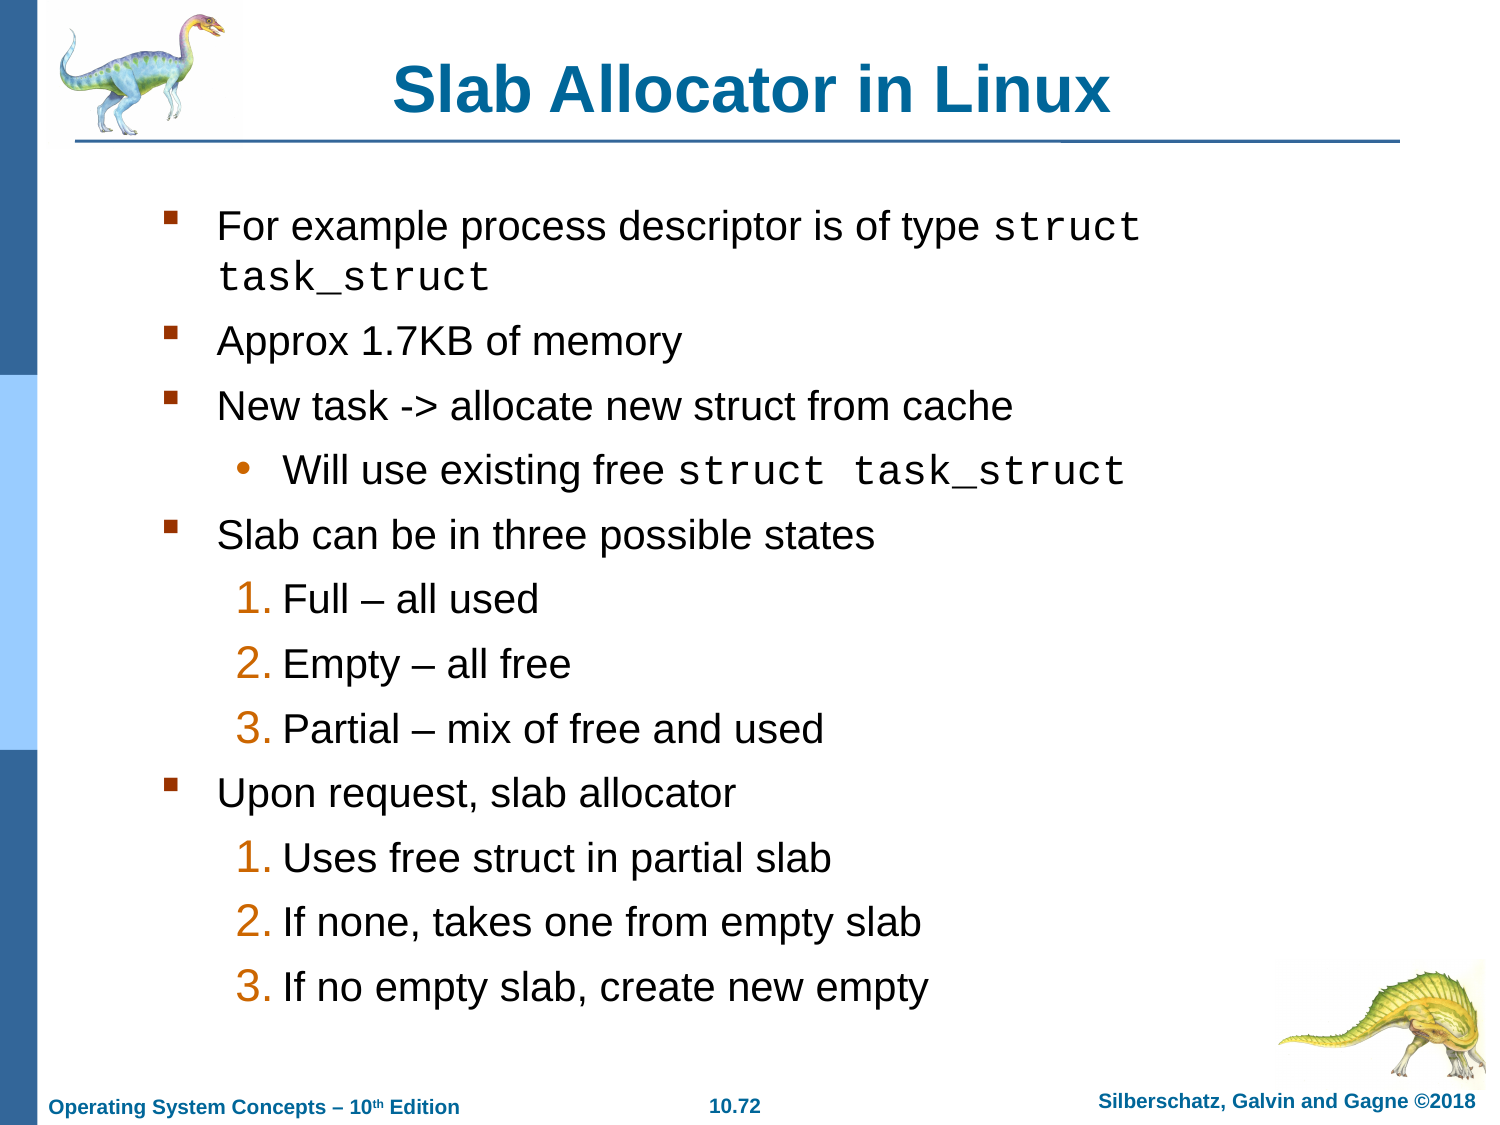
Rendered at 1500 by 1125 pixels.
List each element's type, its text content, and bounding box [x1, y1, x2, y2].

picture [46, 0, 243, 149]
list For example process descriptor is of type struct task_struct Approx 1.7KB of memory New task -> allocate new struct from cache Will use existing free struct task_struct Slab can be in three possible states Full – all used Empty – all free Partial – mix of free and used Upon request, slab allocator Uses free struct in partial slab If none, takes one from empty slab If no empty slab, create new empty [145, 191, 1376, 1047]
title Slab Allocator in Linux [128, 38, 1376, 134]
picture [1275, 959, 1486, 1090]
